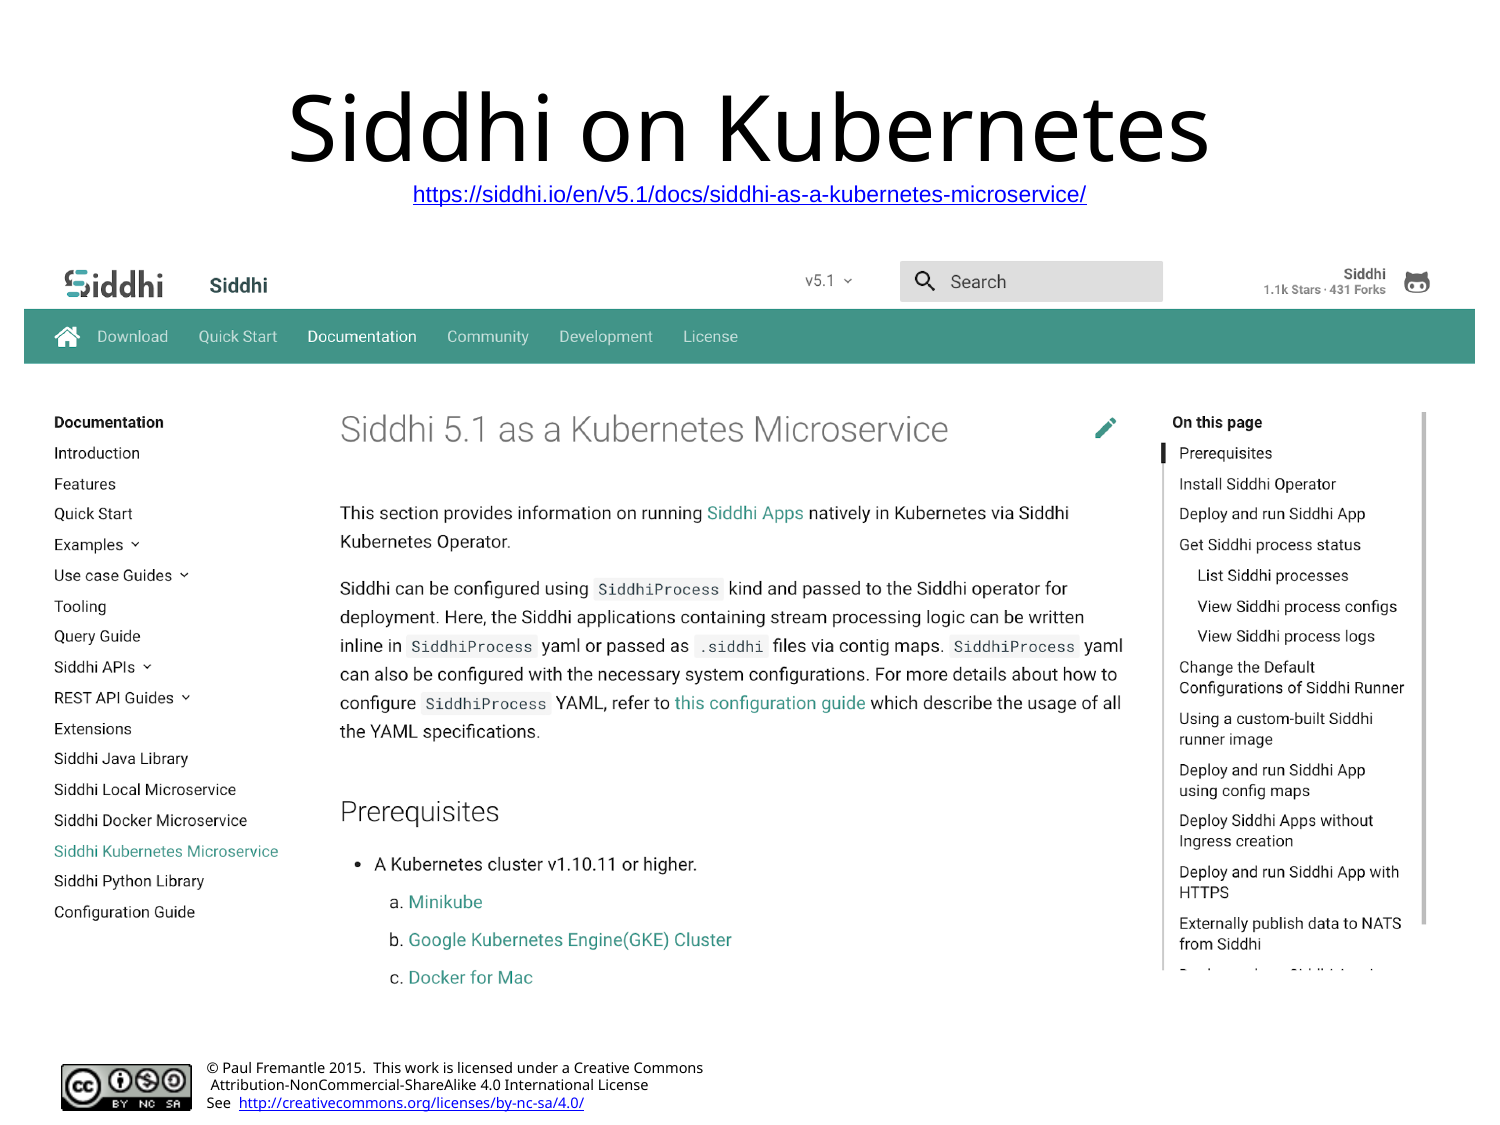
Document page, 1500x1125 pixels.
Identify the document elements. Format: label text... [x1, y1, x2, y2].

title Siddhi on Kubernetes https://siddhi.io/en/v5.1/docs/siddhi-as-a-kubernetes-microservice/ [75, 45, 1425, 233]
picture [61, 1064, 192, 1111]
picture [24, 257, 1476, 995]
